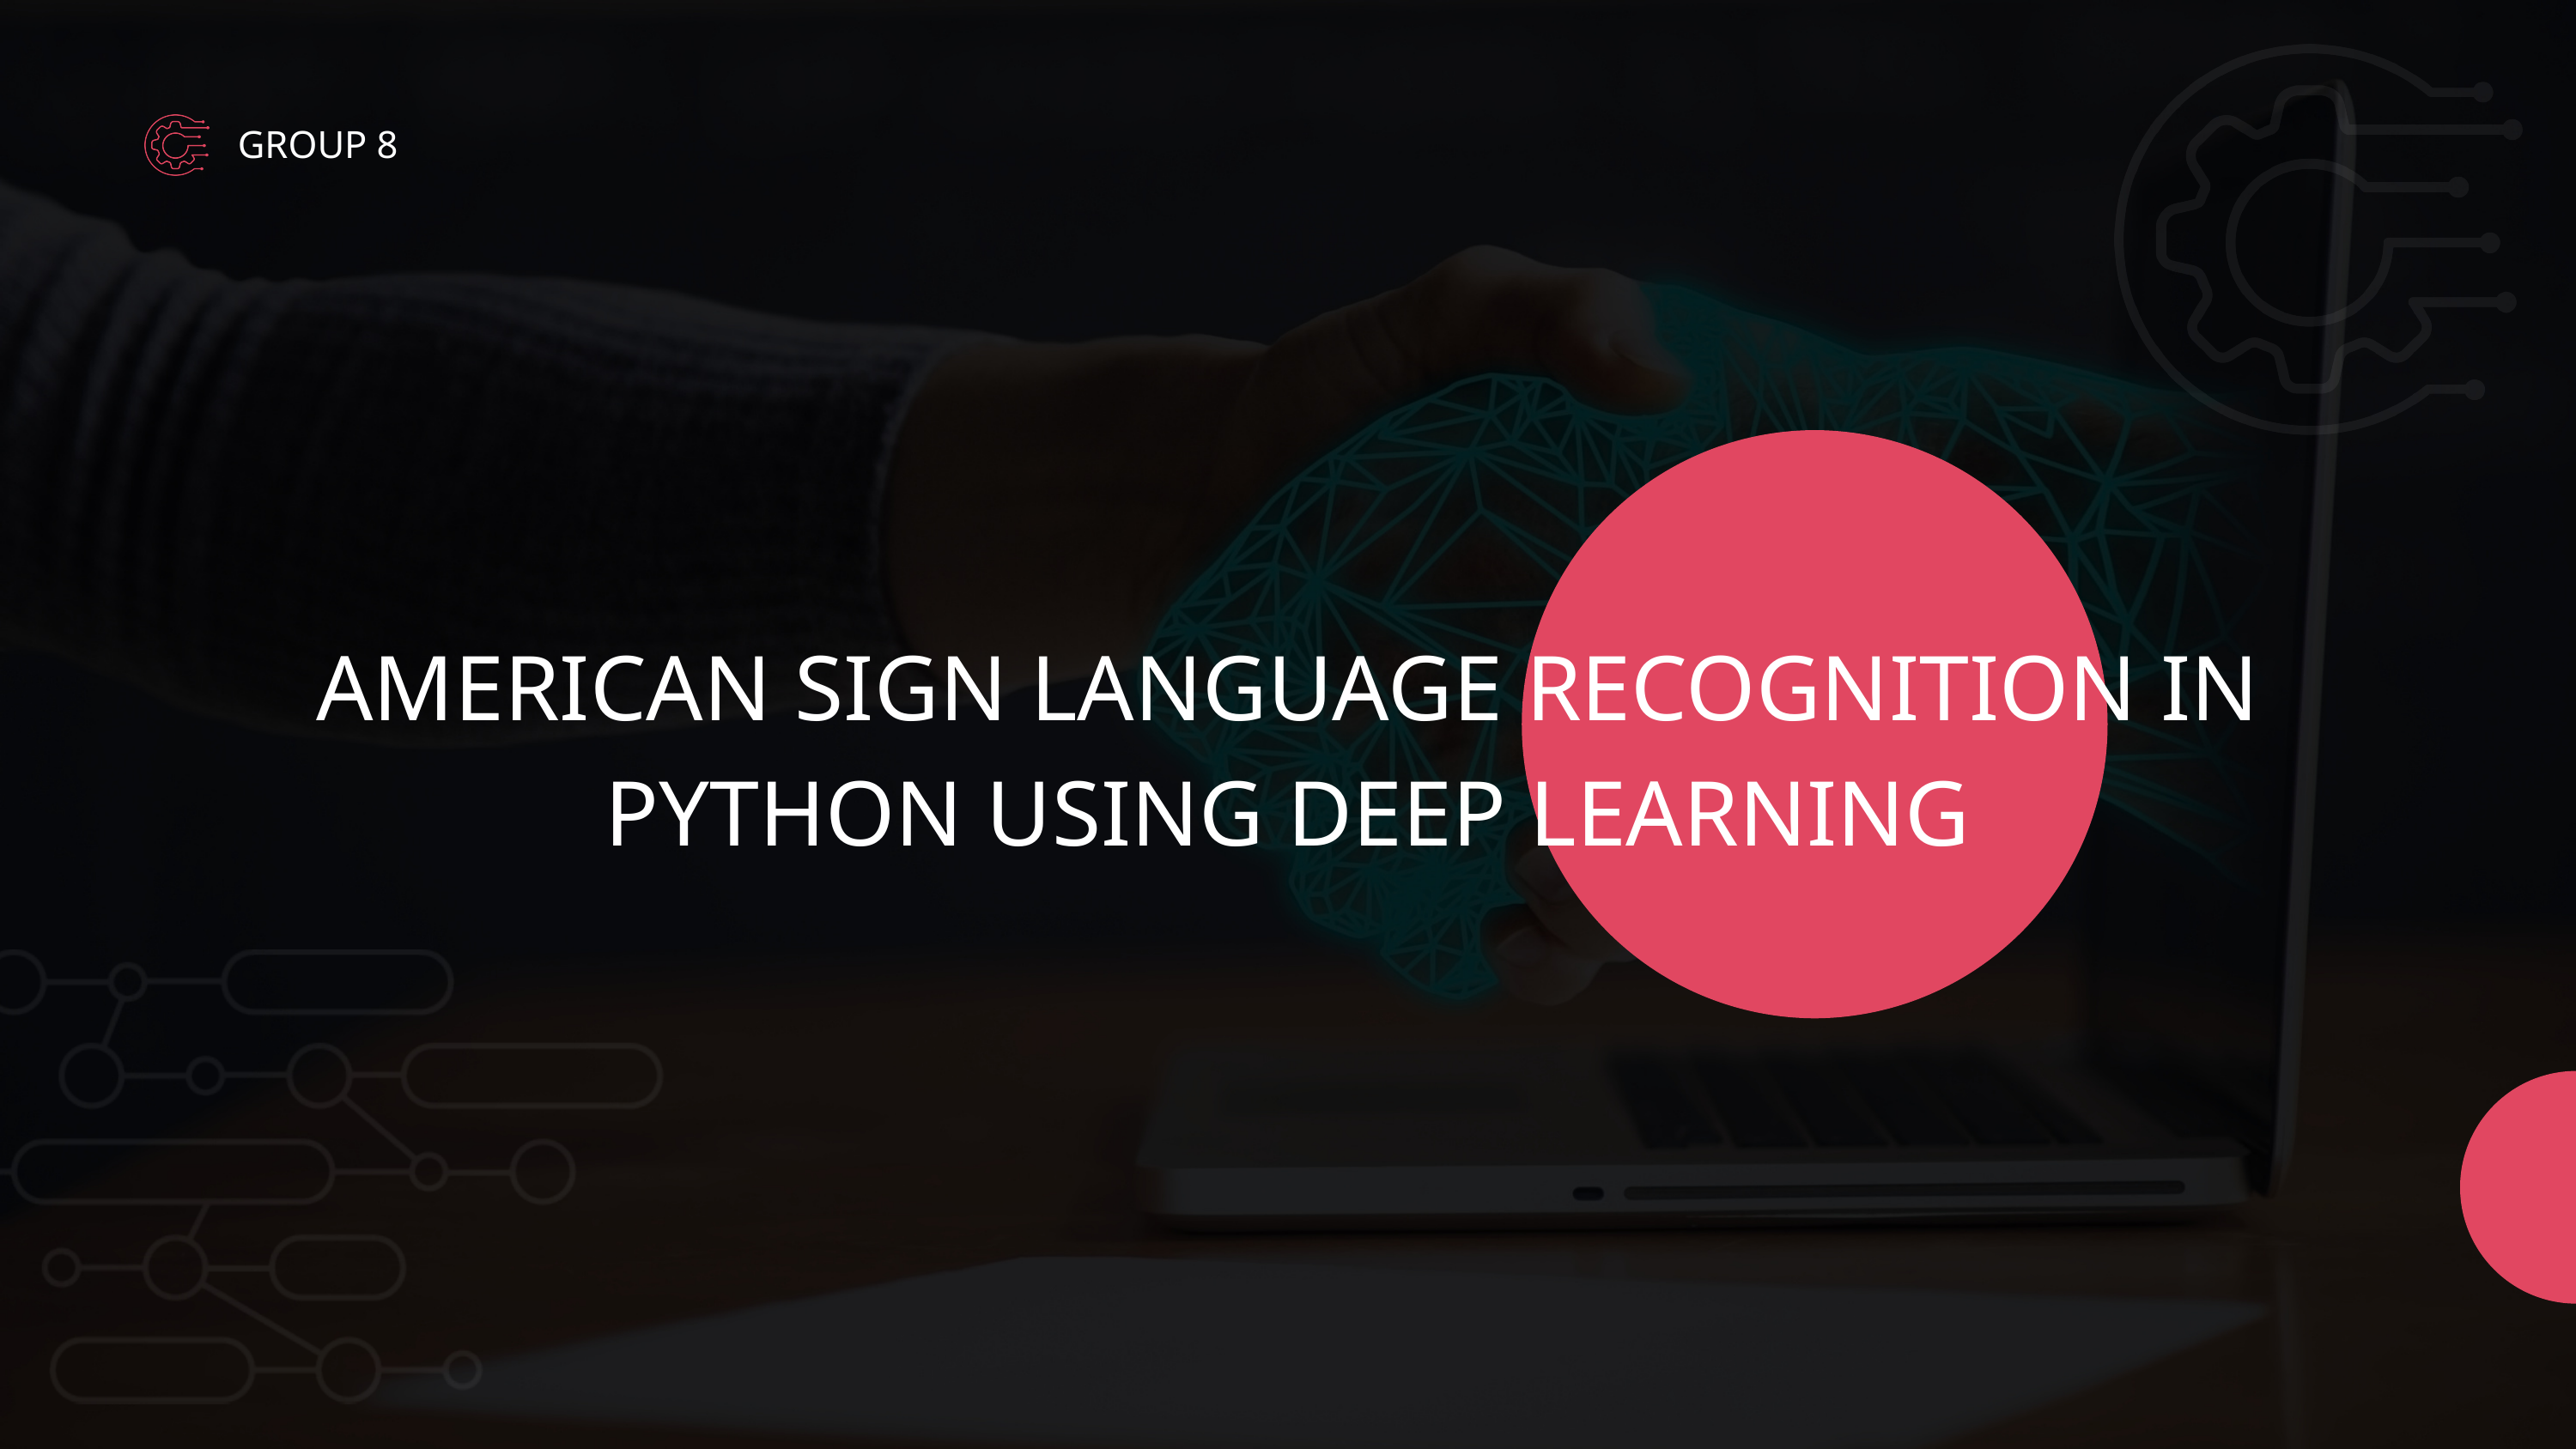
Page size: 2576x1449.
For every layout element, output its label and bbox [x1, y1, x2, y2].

picture [0, 0, 2576, 1449]
text_box [1520, 429, 2110, 1019]
text_box [2459, 1070, 2576, 1304]
